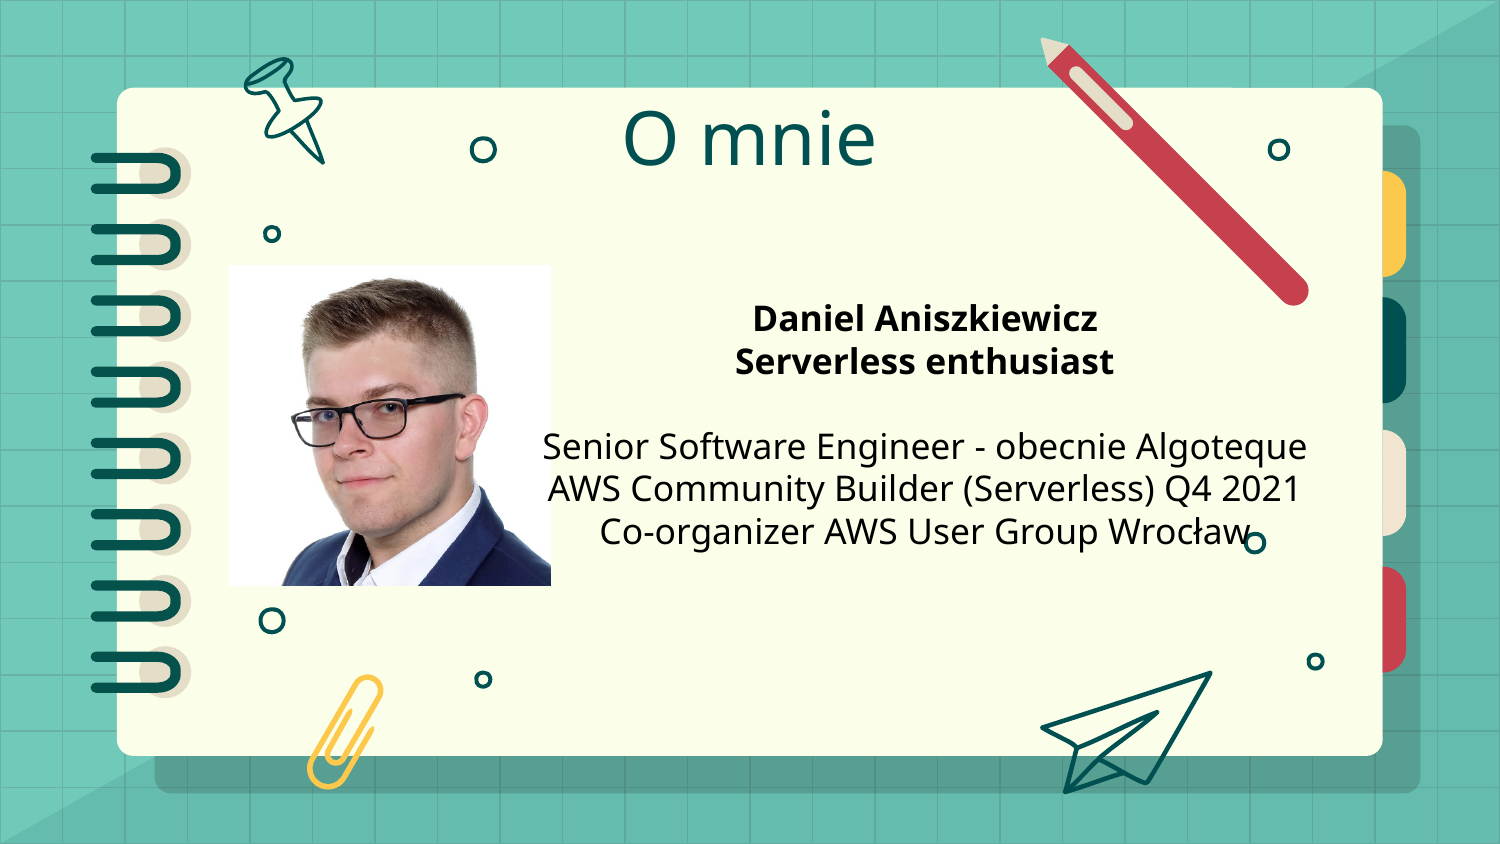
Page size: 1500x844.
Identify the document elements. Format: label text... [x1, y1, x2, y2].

text_box Daniel Aniszkiewicz Serverless enthusiast Senior Software Engineer - obecnie Algoteque AWS Community Builder (Serverless) Q4 2021 Co-organizer AWS User Group Wrocław [554, 281, 1358, 567]
picture [229, 264, 551, 586]
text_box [986, 154, 1359, 185]
title O mnie [286, 75, 1214, 281]
text_box [258, 607, 286, 635]
text_box [474, 670, 493, 689]
text_box [263, 225, 282, 244]
